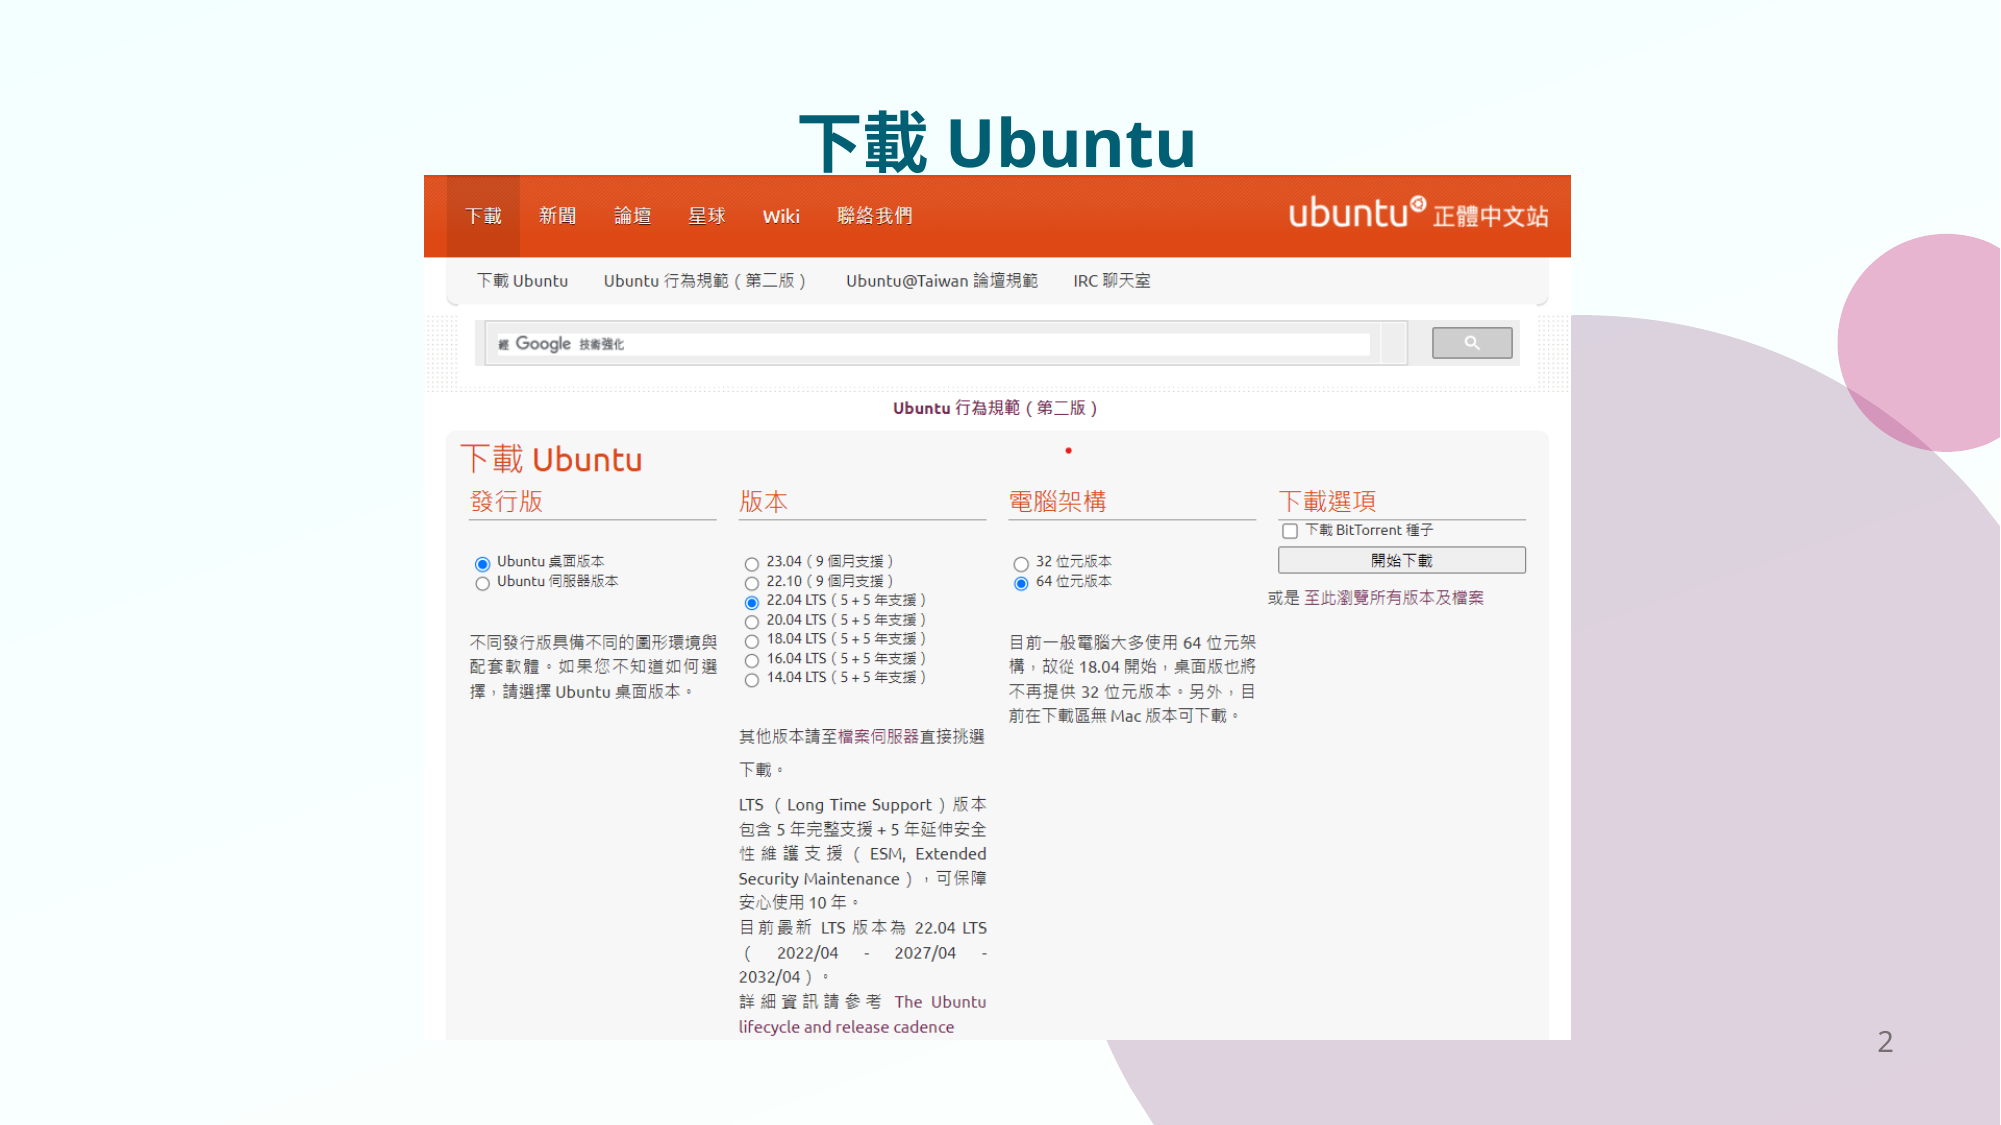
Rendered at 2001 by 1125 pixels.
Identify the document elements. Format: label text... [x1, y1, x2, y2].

text_box 2 [1459, 1016, 1909, 1076]
title 下載Ubuntu [85, 93, 1910, 198]
picture [423, 176, 1571, 1040]
